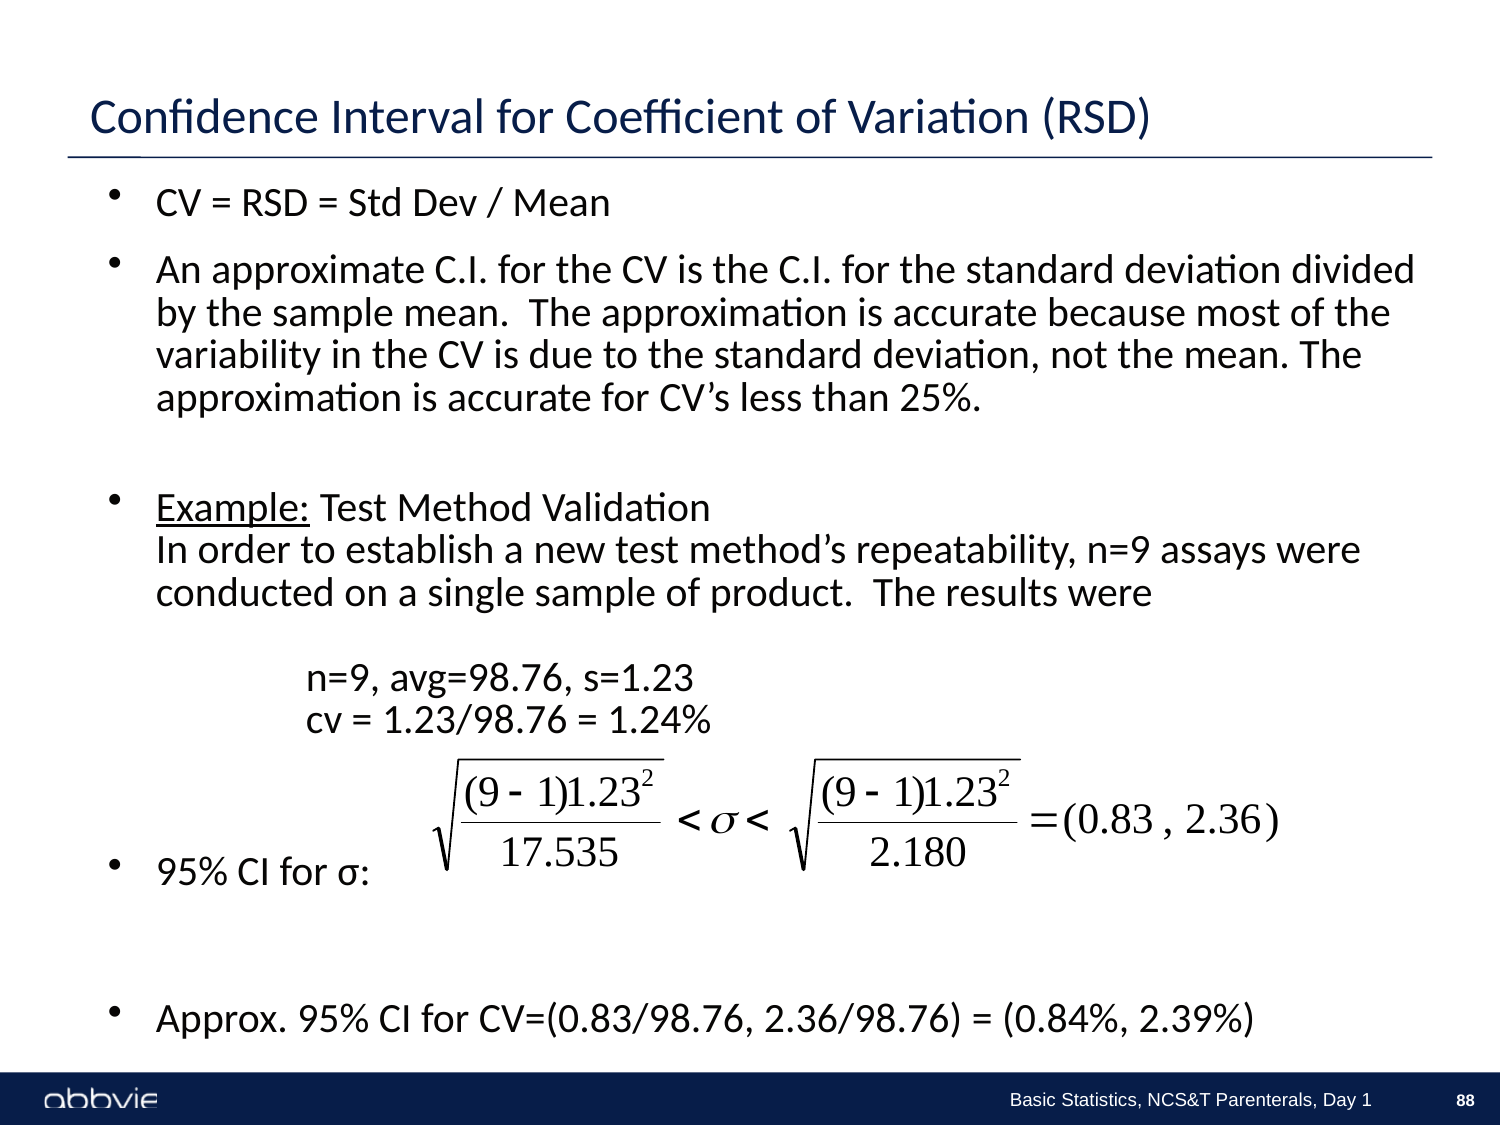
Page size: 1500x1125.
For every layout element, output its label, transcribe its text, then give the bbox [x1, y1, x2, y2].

footer Basic Statistics, NCS&T Parenterals, Day 1 [487, 1083, 1387, 1114]
title Confidence Interval for Coefficient of Variation (RSD) [75, 37, 1471, 153]
slide_number 88 [1391, 1087, 1475, 1112]
list CV = RSD = Std Dev / Mean An approximate C.I. for the CV is the C.I. for the standard deviation divided by the sample mean. The approximation is accurate because most of the variability in the CV is due to the standard deviation, not the mean. The approximation is accurate for CV’s less than 25%. Example: Test Method Validation In order to establish a new test method’s repeatability, n=9 assays were conducted on a single sample of product. The results were n=9, avg=98.76, s=1.23 cv = 1.23/98.76 = 1.24% 95% CI for σ: Approx. 95% CI for CV=(0.83/98.76, 2.36/98.76) = (0.84%, 2.39%) [74, 174, 1461, 1063]
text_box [424, 749, 1288, 881]
